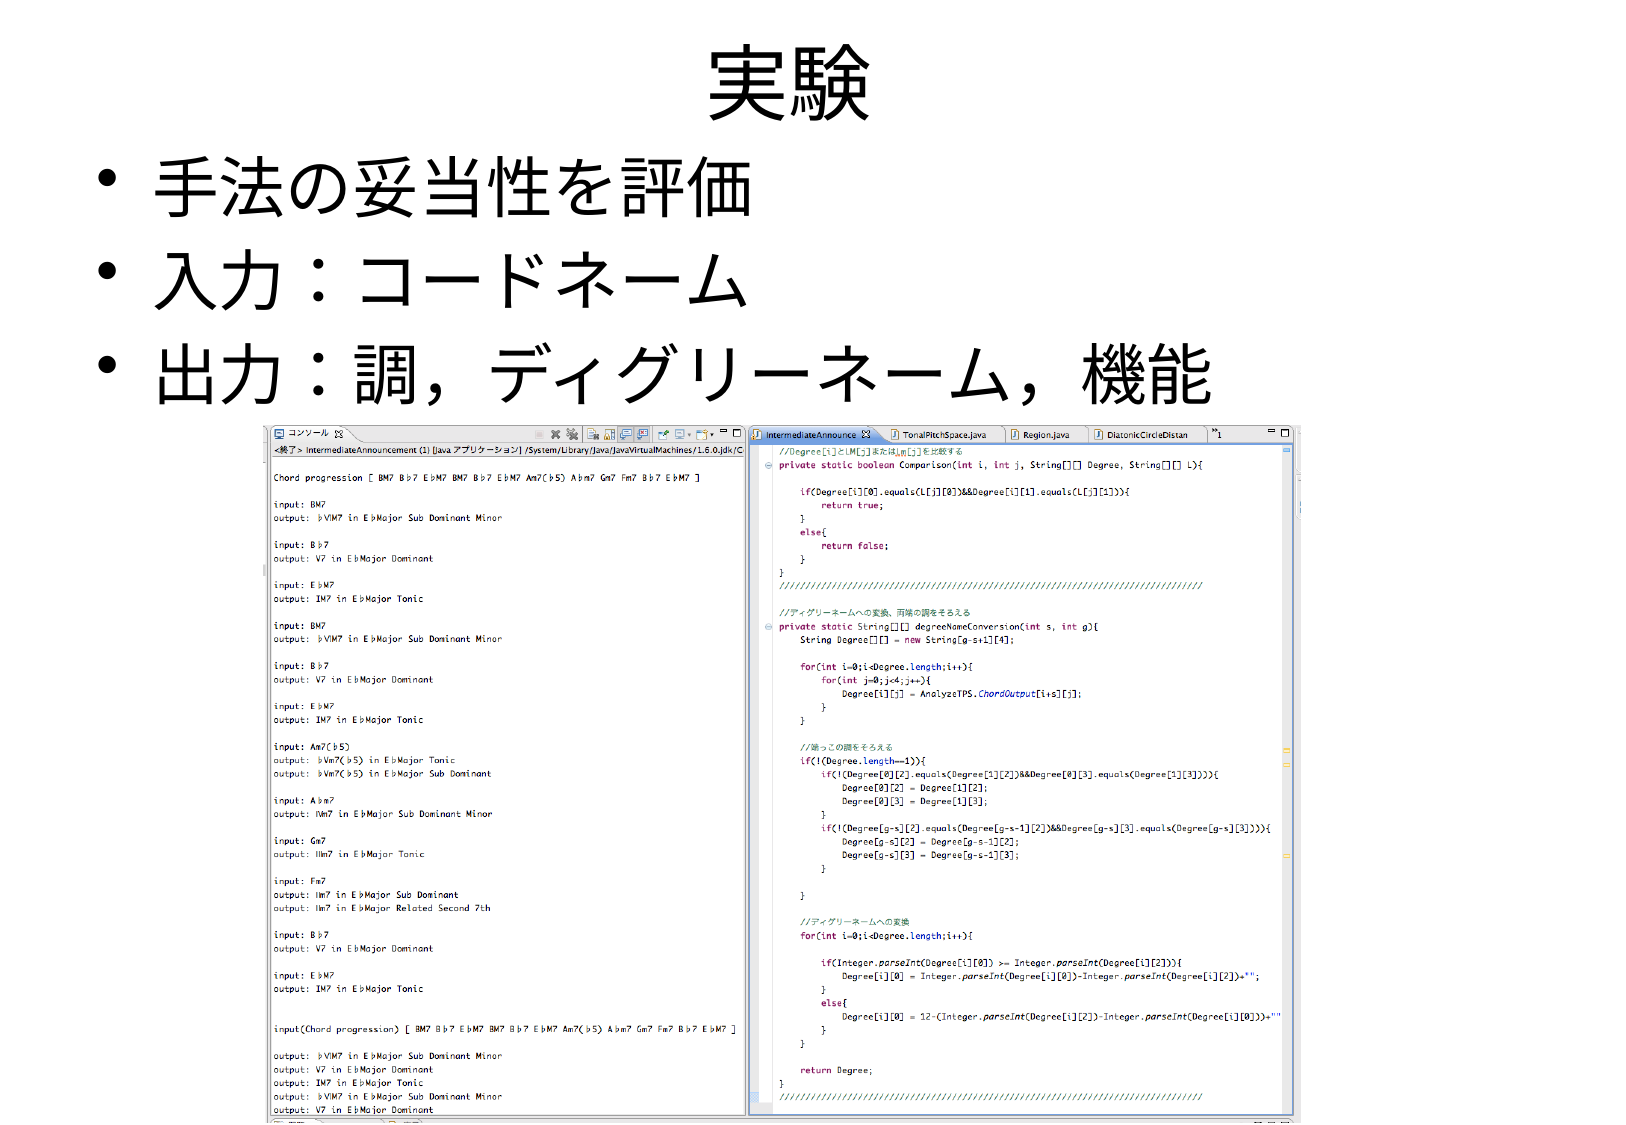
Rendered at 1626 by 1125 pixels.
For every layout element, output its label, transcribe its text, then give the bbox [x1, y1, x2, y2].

picture [263, 425, 1302, 1123]
title 実験 [44, 31, 1534, 96]
list 手法の妥当性を評価 入力：コードネーム 出力：調，ディグリーネーム，機能 [81, 138, 1544, 881]
